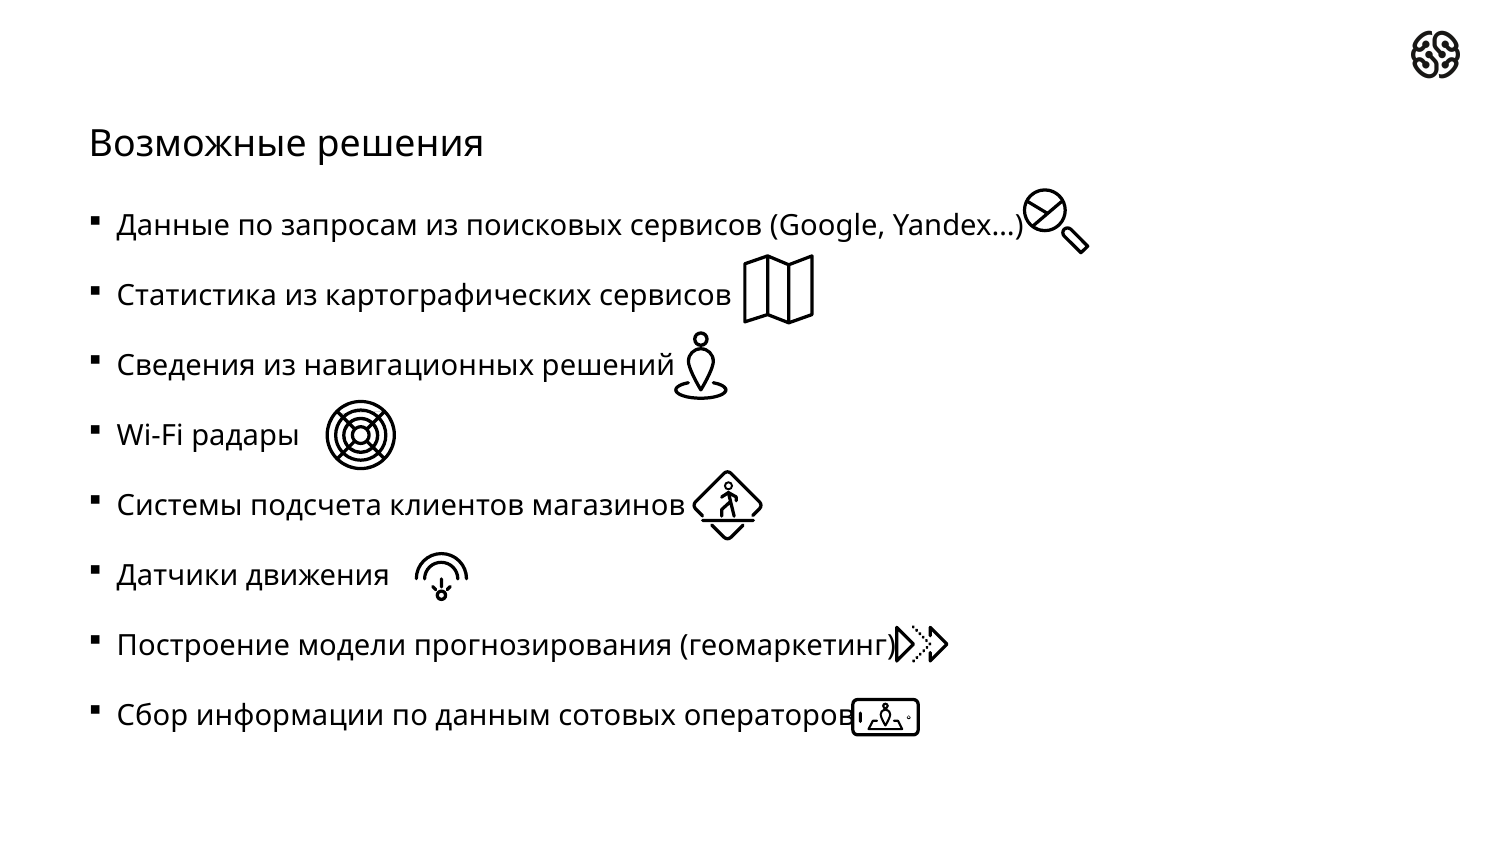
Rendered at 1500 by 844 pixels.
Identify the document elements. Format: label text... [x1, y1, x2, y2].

picture [1411, 30, 1460, 79]
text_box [850, 697, 921, 737]
subtitle Данные по запросам из поисковых сервисов (Google, Yandex…) Статистика из картографических сервисов Сведения из навигационных решений Wi-Fi радары Системы подсчета клиентов магазинов Датчики движения Построение модели прогнозирования (геомаркетинг) Сбор информации по данным сотовых операторов [88, 260, 1412, 739]
title Возможные решения [88, 118, 1412, 260]
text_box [673, 331, 728, 401]
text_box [1022, 188, 1090, 255]
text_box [414, 551, 469, 602]
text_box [692, 469, 763, 541]
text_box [894, 624, 949, 663]
text_box [325, 399, 396, 471]
text_box [743, 254, 814, 325]
